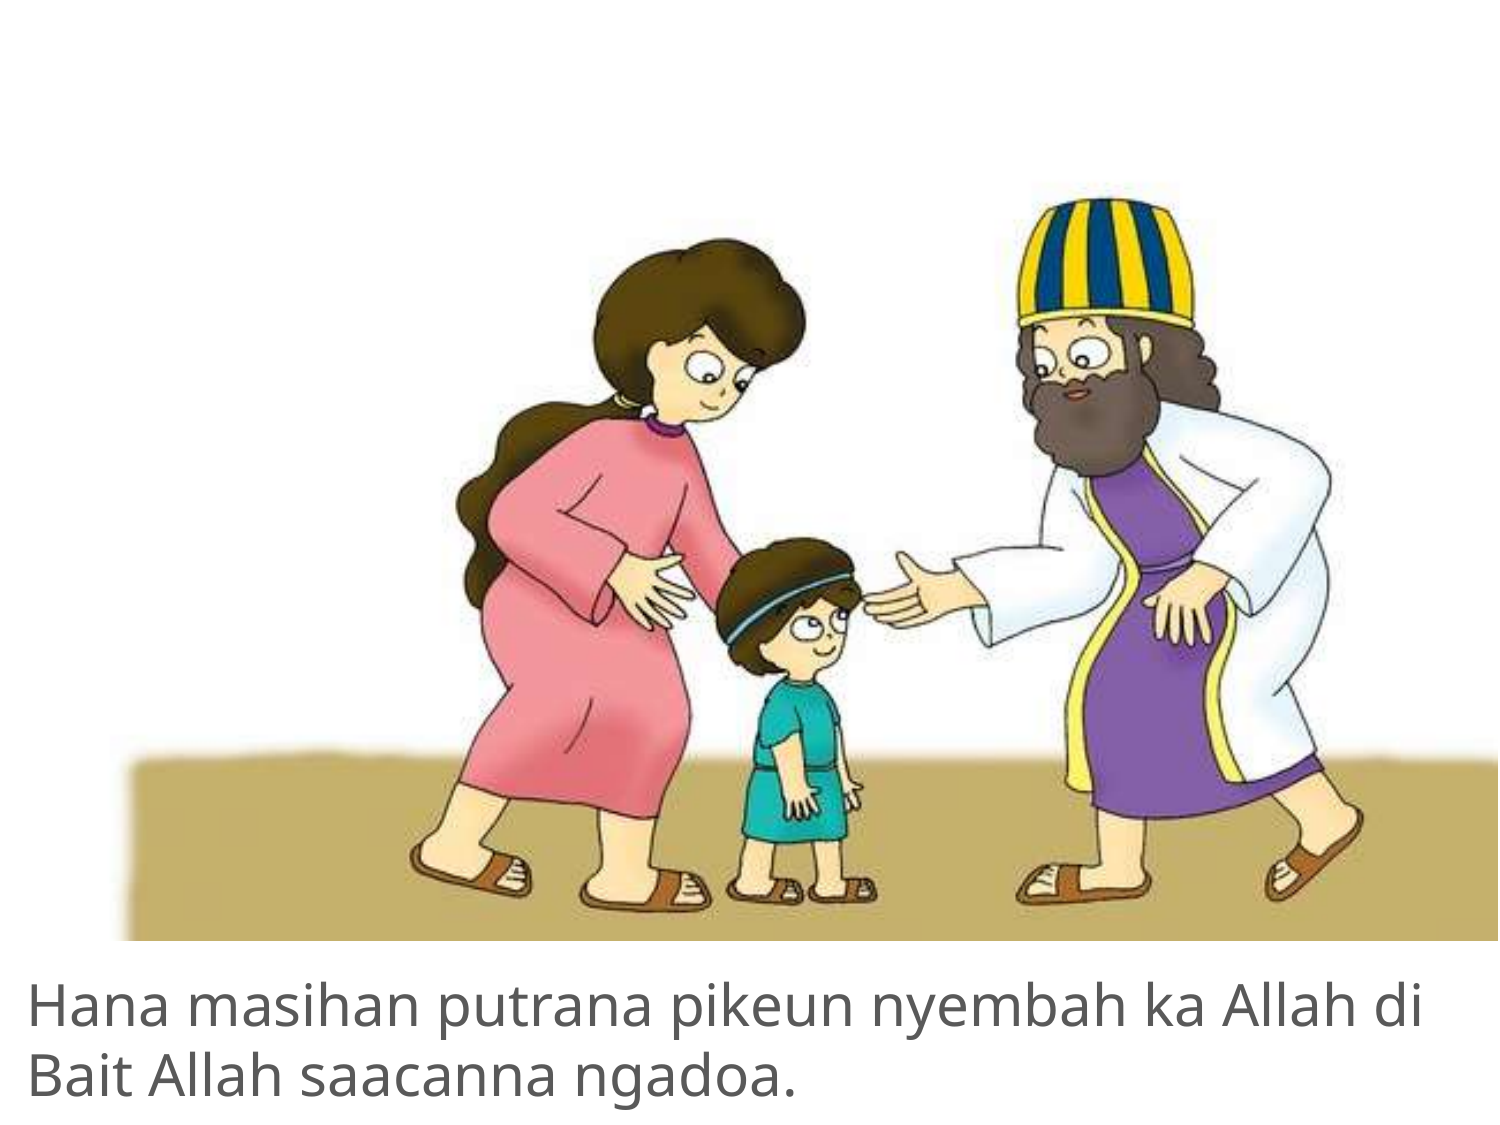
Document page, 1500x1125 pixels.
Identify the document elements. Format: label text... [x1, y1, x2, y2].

picture [0, 0, 1498, 941]
text_box Hana masihan putrana pikeun nyembah ka Allah di Bait Allah saacanna ngadoa. [11, 961, 1498, 1116]
